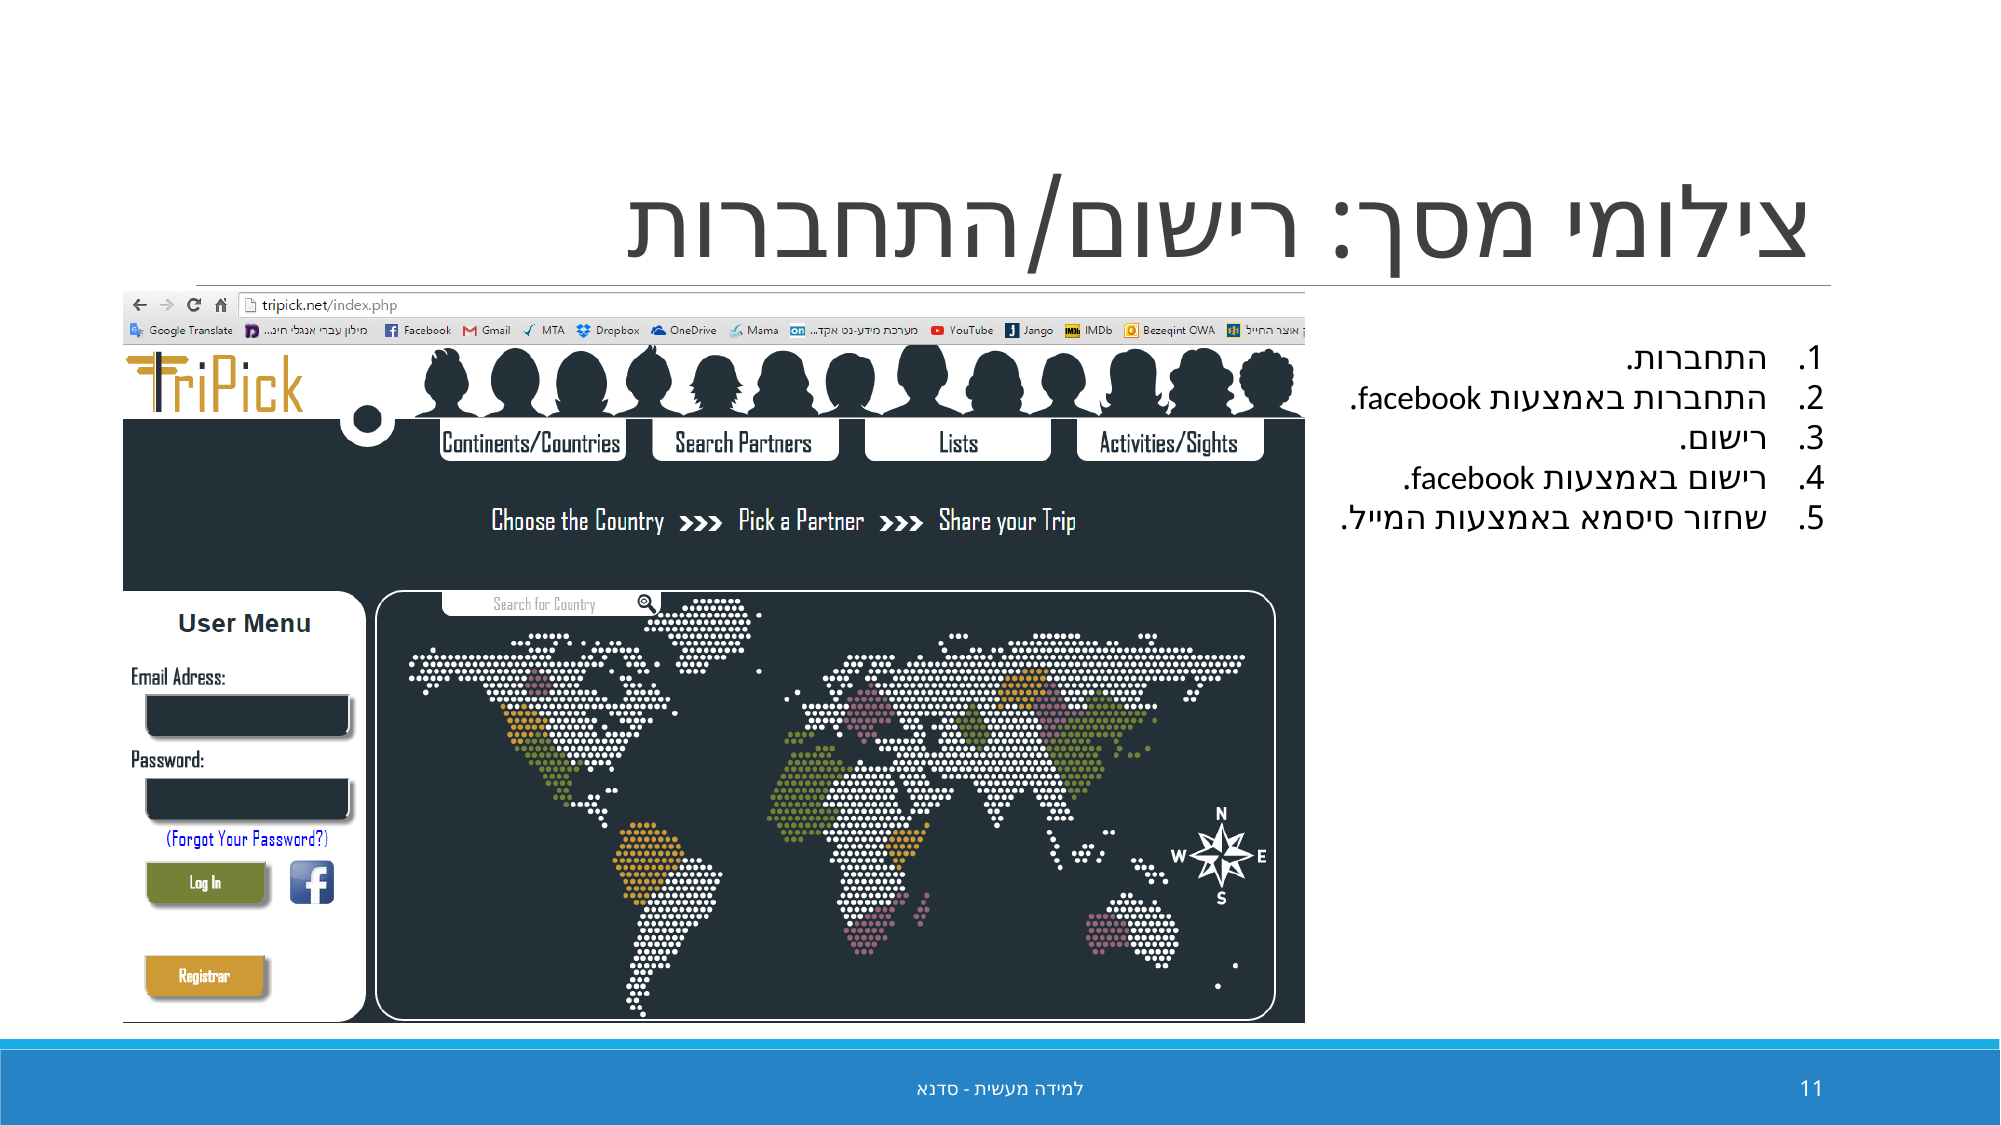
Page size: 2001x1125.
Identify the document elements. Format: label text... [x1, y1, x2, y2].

title צילומי מסך: רישום/התחברות [180, 47, 1830, 285]
text_box התחברות. התחברות באמצעות facebook. רישום. רישום באמצעות facebook. שחזור סיסמא באמצעות המייל. [1319, 328, 1840, 544]
slide_number 11 [1624, 1059, 1840, 1120]
footer למידה מעשית - סדנא [604, 1059, 1396, 1120]
picture [122, 290, 1306, 1024]
